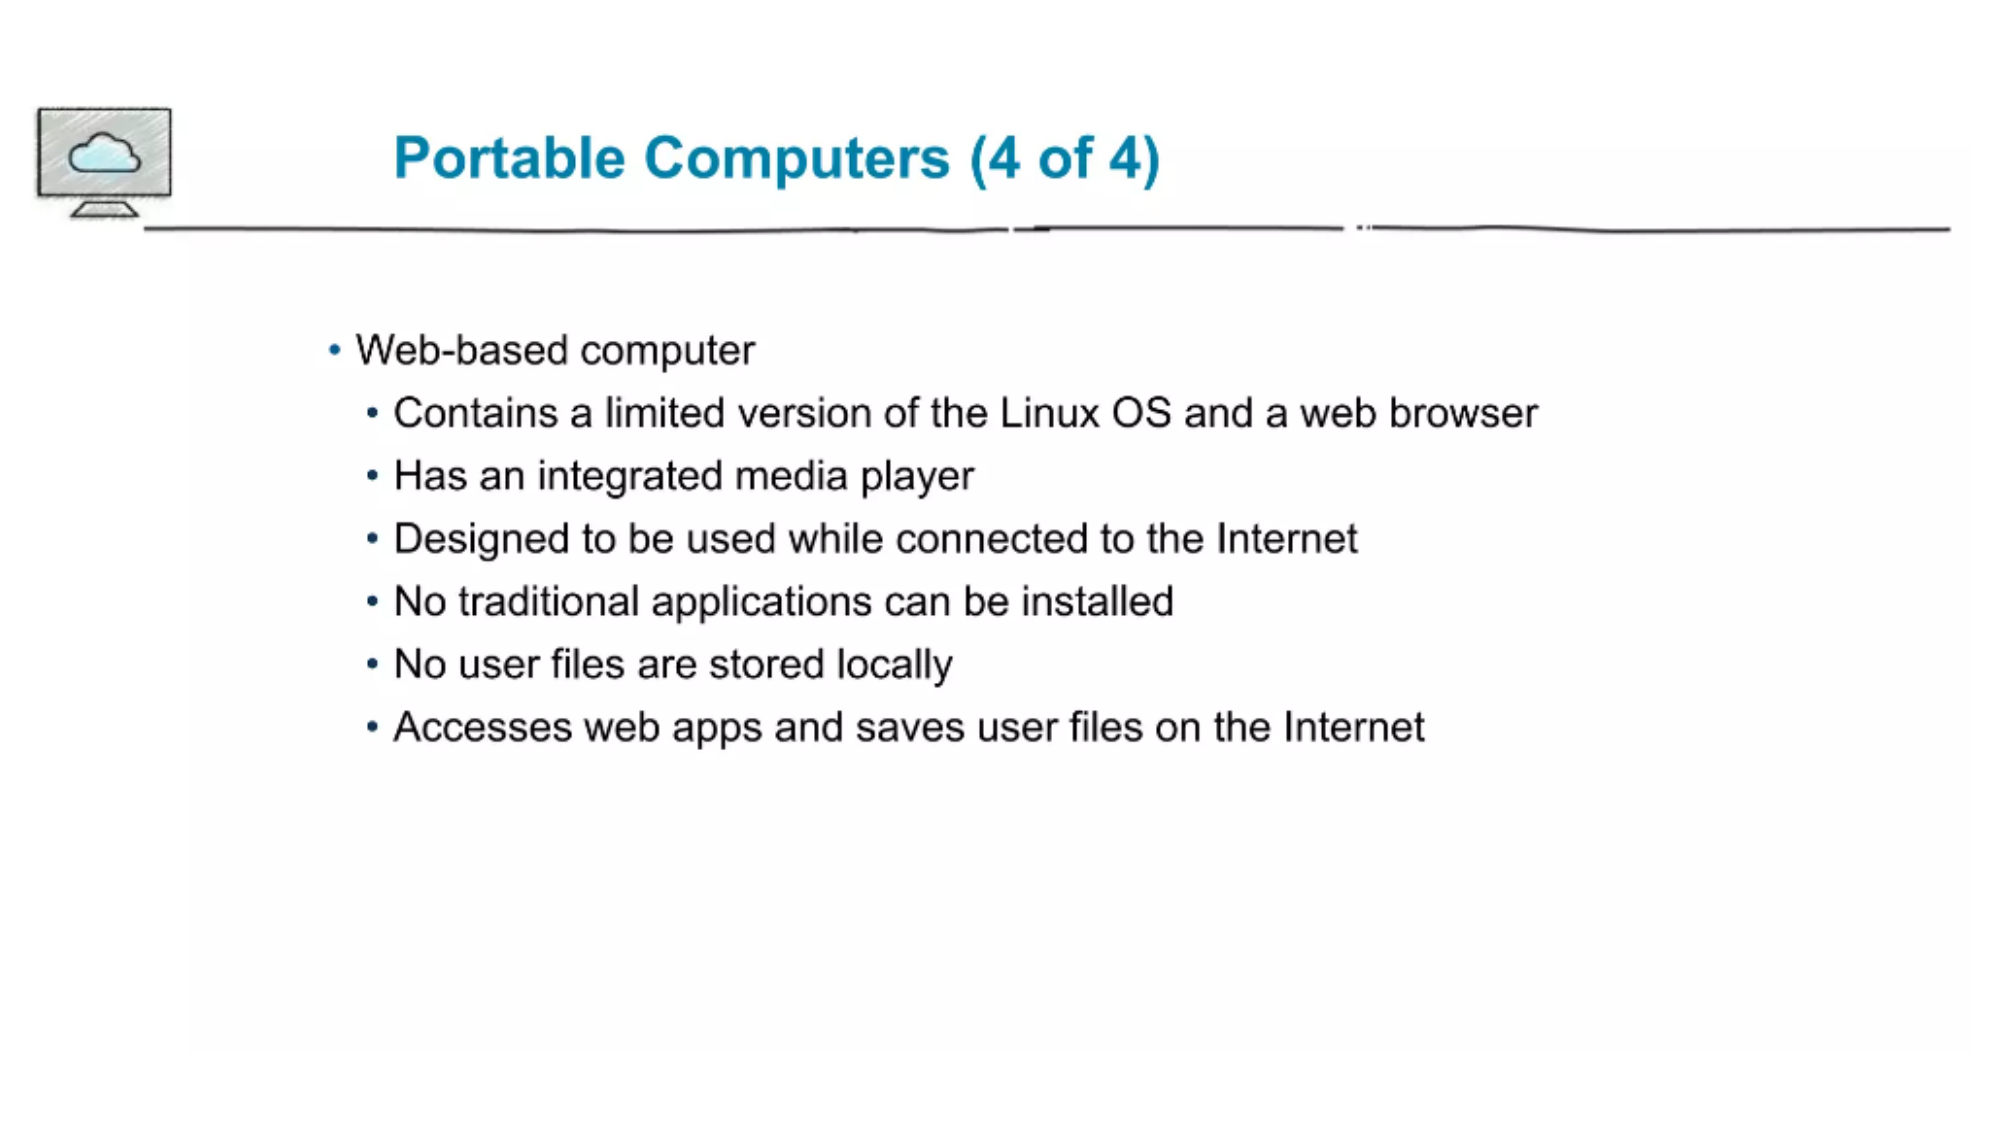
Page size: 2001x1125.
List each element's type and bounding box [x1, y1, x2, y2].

picture [28, 72, 1973, 1054]
